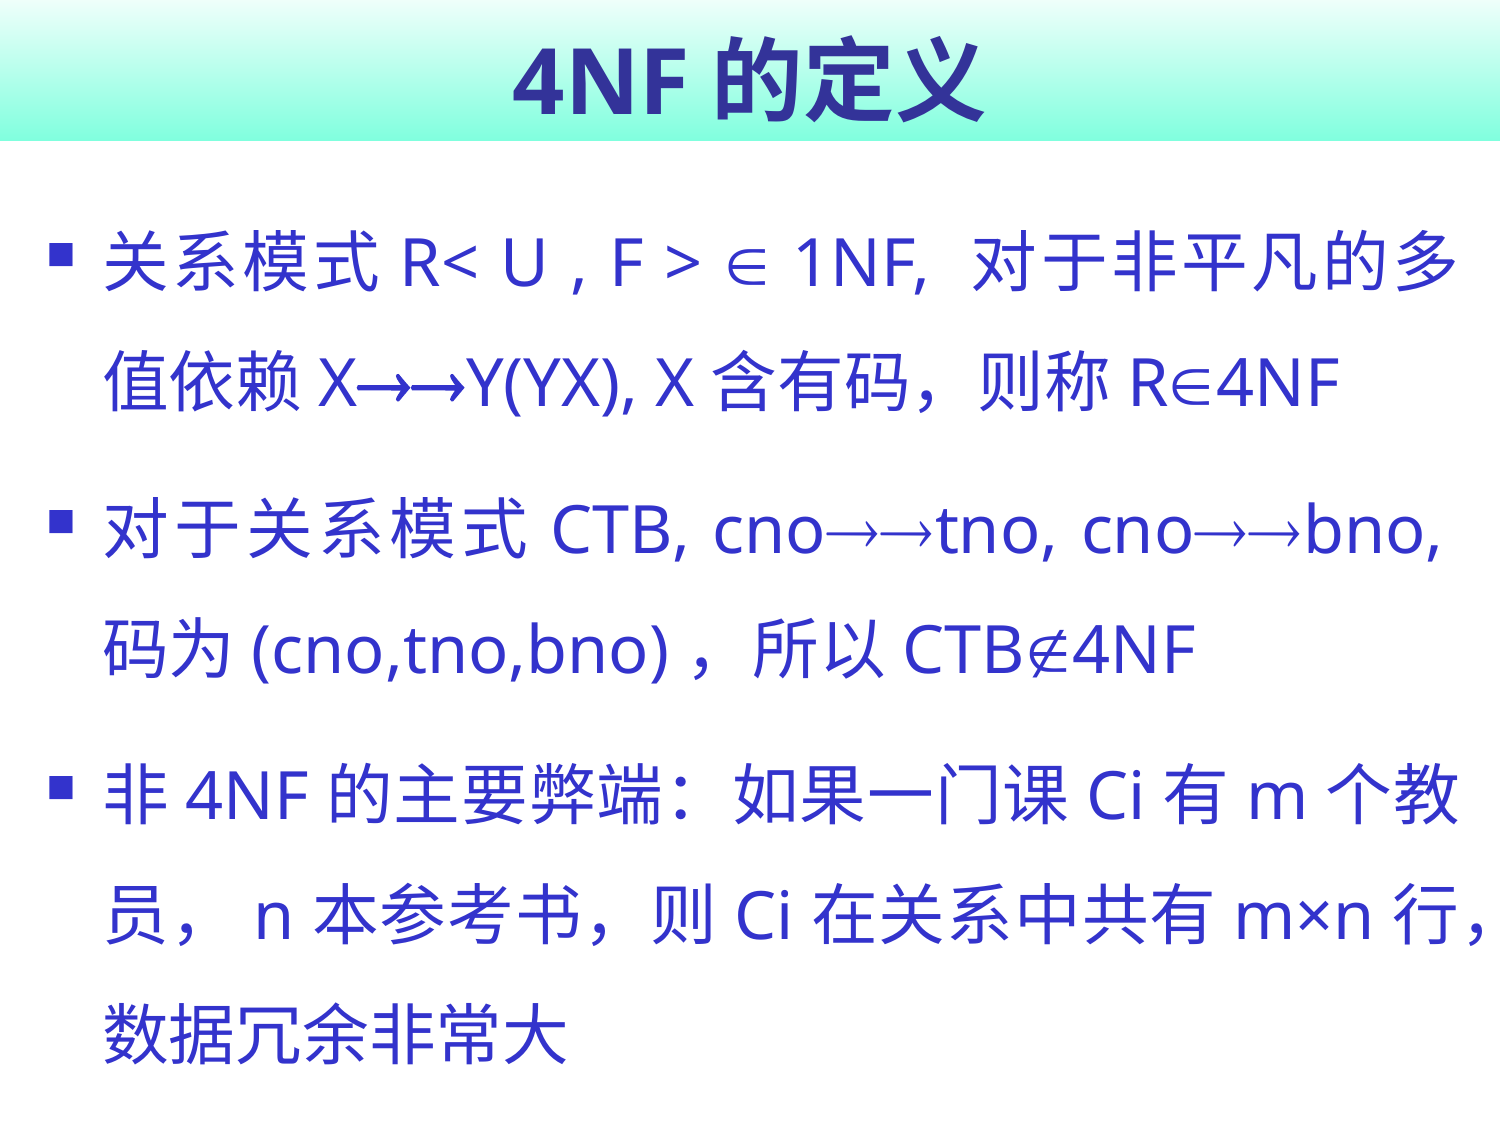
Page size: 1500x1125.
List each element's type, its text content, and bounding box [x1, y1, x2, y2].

title 4NF的定义 [0, 0, 1500, 141]
